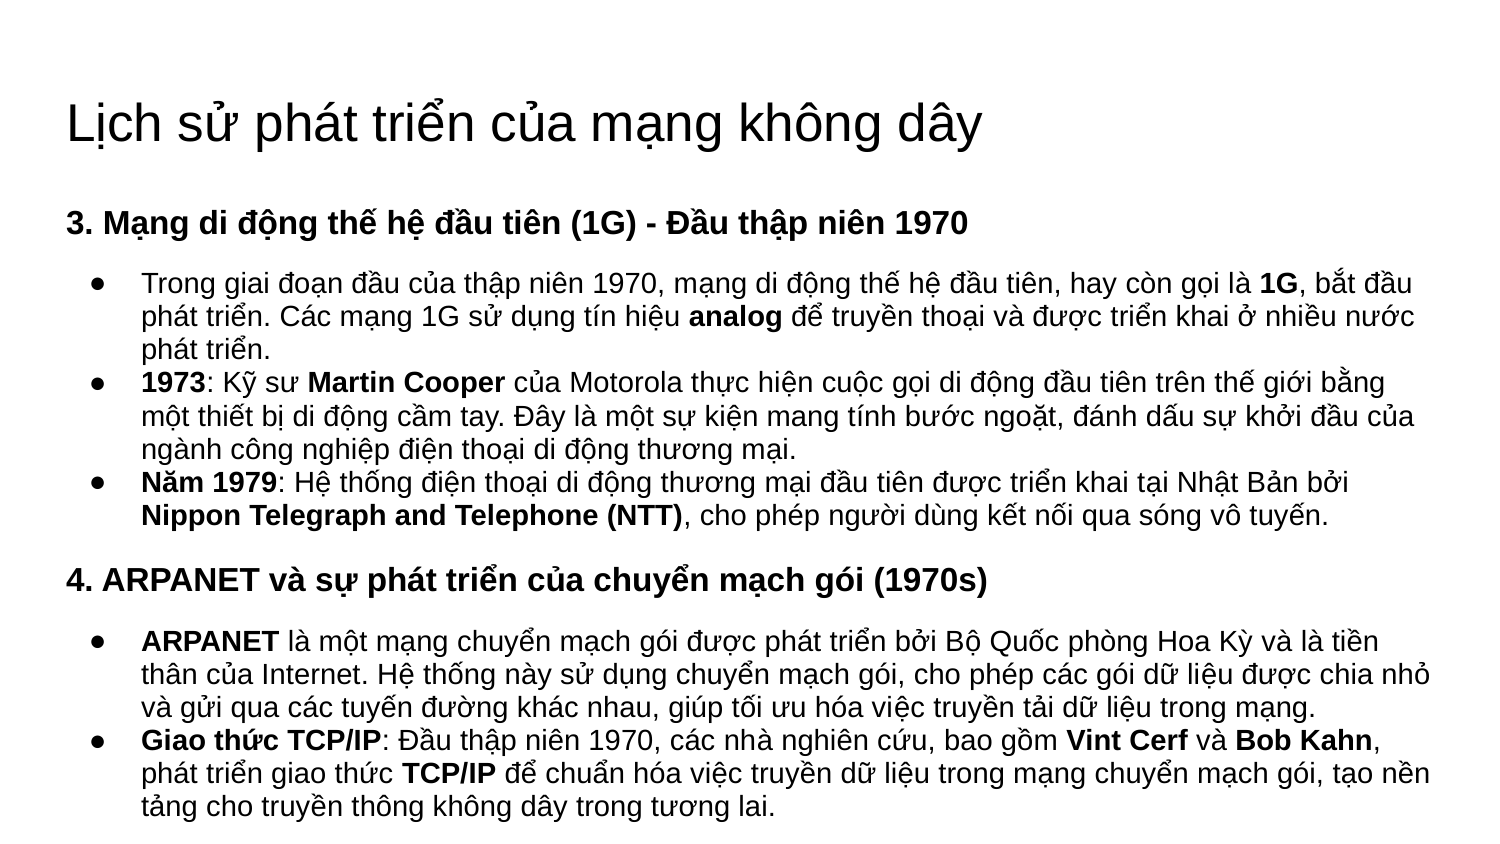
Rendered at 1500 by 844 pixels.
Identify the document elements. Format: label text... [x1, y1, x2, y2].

title Lịch sử phát triển của mạng không dây [51, 72, 1449, 167]
list 3. Mạng di động thế hệ đầu tiên (1G) - Đầu thập niên 1970 Trong giai đoạn đầu của thập niên 1970, mạng di động thế hệ đầu tiên, hay còn gọi là 1G, bắt đầu phát triển. Các mạng 1G sử dụng tín hiệu analog để truyền thoại và được triển khai ở nhiều nước phát triển. 1973: Kỹ sư Martin Cooper của Motorola thực hiện cuộc gọi di động đầu tiên trên thế giới bằng một thiết bị di động cầm tay. Đây là một sự kiện mang tính bước ngoặt, đánh dấu sự khởi đầu của ngành công nghiệp điện thoại di động thương mại. Năm 1979: Hệ thống điện thoại di động thương mại đầu tiên được triển khai tại Nhật Bản bởi Nippon Telegraph and Telephone (NTT), cho phép người dùng kết nối qua sóng vô tuyến. 4. ARPANET và sự phát triển của chuyển mạch gói (1970s) ARPANET là một mạng chuyển mạch gói được phát triển bởi Bộ Quốc phòng Hoa Kỳ và là tiền thân của Internet. Hệ thống này sử dụng chuyển mạch gói, cho phép các gói dữ liệu được chia nhỏ và gửi qua các tuyến đường khác nhau, giúp tối ưu hóa việc truyền tải dữ liệu trong mạng. Giao thức TCP/IP: Đầu thập niên 1970, các nhà nghiên cứu, bao gồm Vint Cerf và Bob Kahn, phát triển giao thức TCP/IP để chuẩn hóa việc truyền dữ liệu trong mạng chuyển mạch gói, tạo nền tảng cho truyền thông không dây trong tương lai. [51, 189, 1449, 834]
